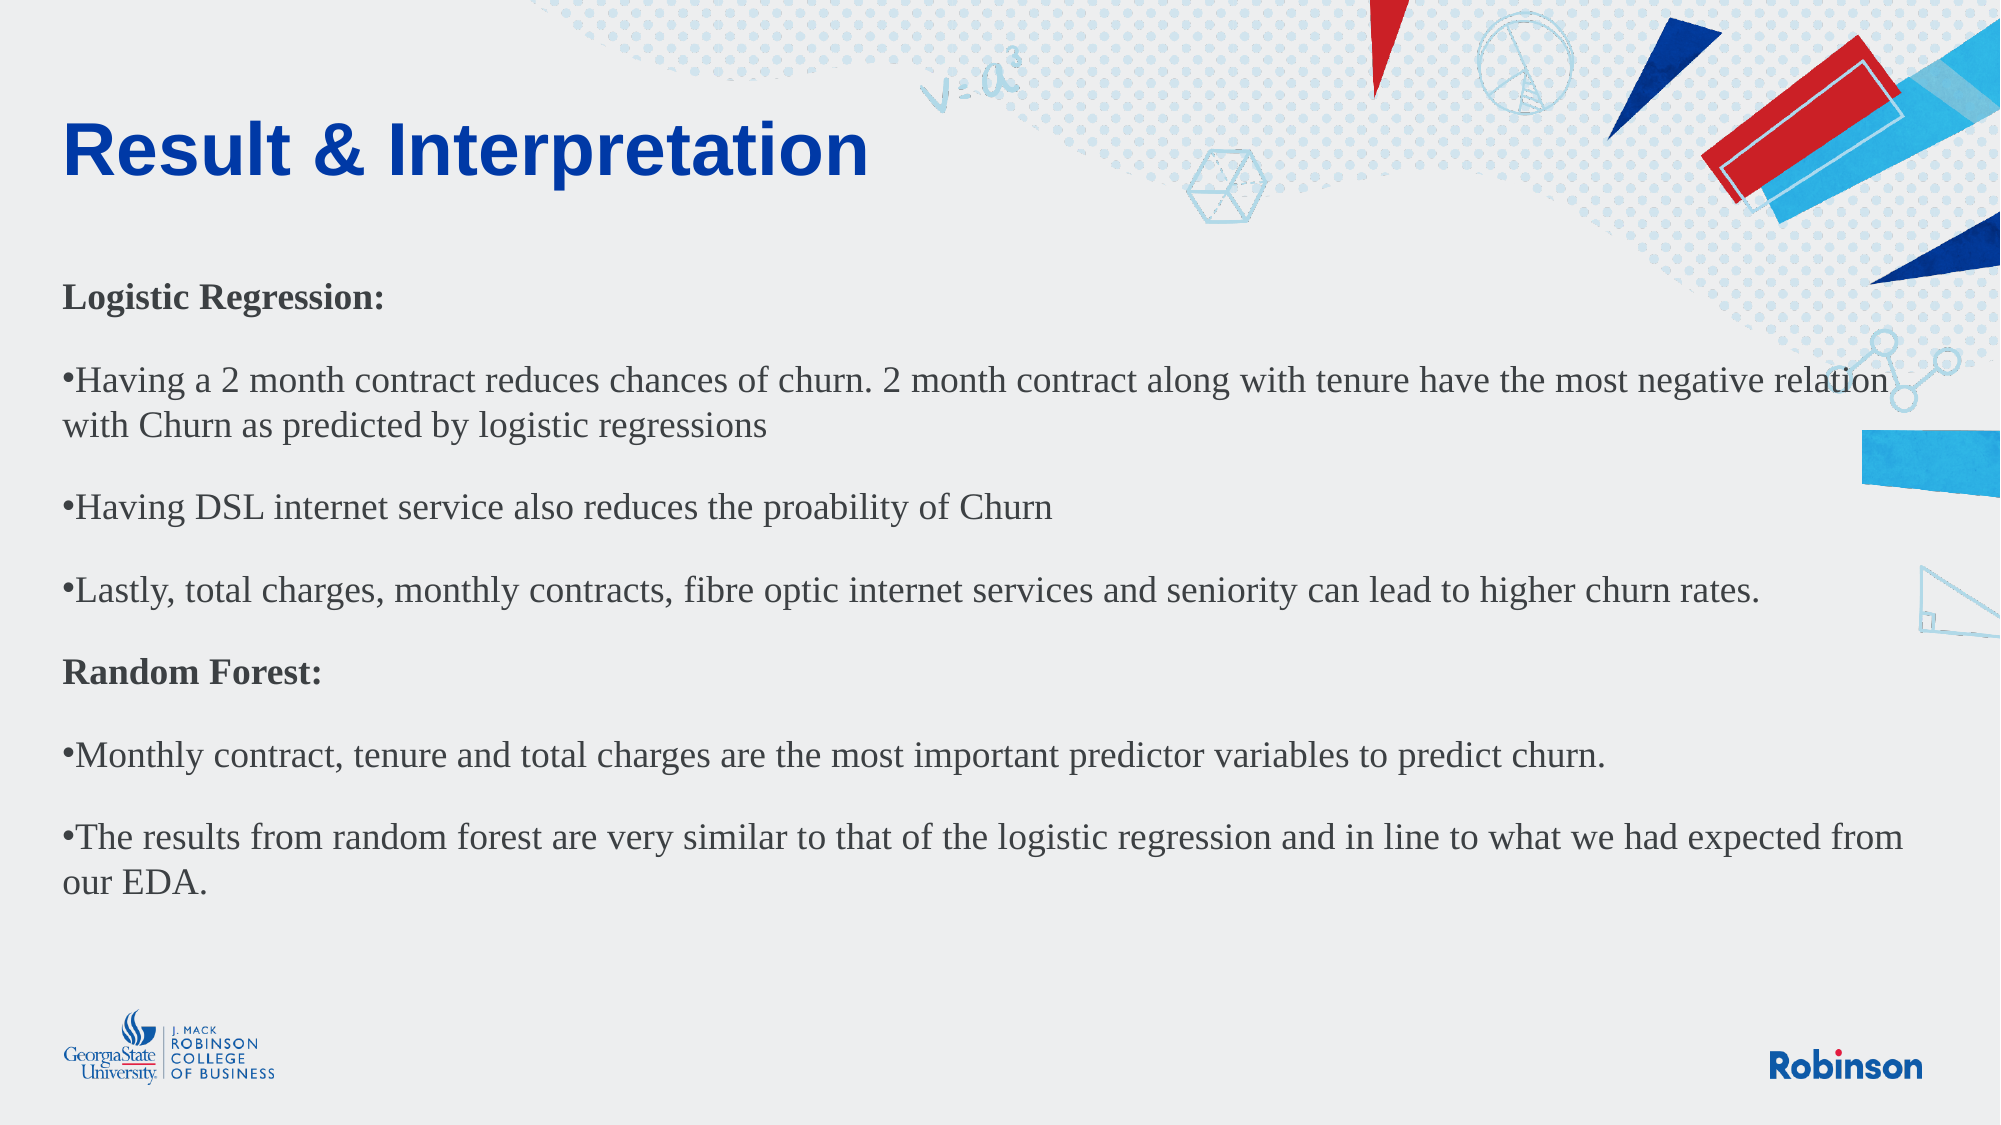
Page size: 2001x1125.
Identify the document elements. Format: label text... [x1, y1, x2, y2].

list Logistic Regression: Having a 2 month contract reduces chances of churn. 2 month contract along with tenure have the most negative relation with Churn as predicted by logistic regressions Having DSL internet service also reduces the proability of Churn Lastly, total charges, monthly contracts, fibre optic internet services and seniority can lead to higher churn rates. Random Forest: Monthly contract, tenure and total charges are the most important predictor variables to predict churn. The results from random forest are very similar to that of the logistic regression and in line to what we had expected from our EDA. [62, 184, 1938, 870]
title Result & Interpretation [62, 108, 1938, 184]
picture [0, 0, 2000, 1125]
